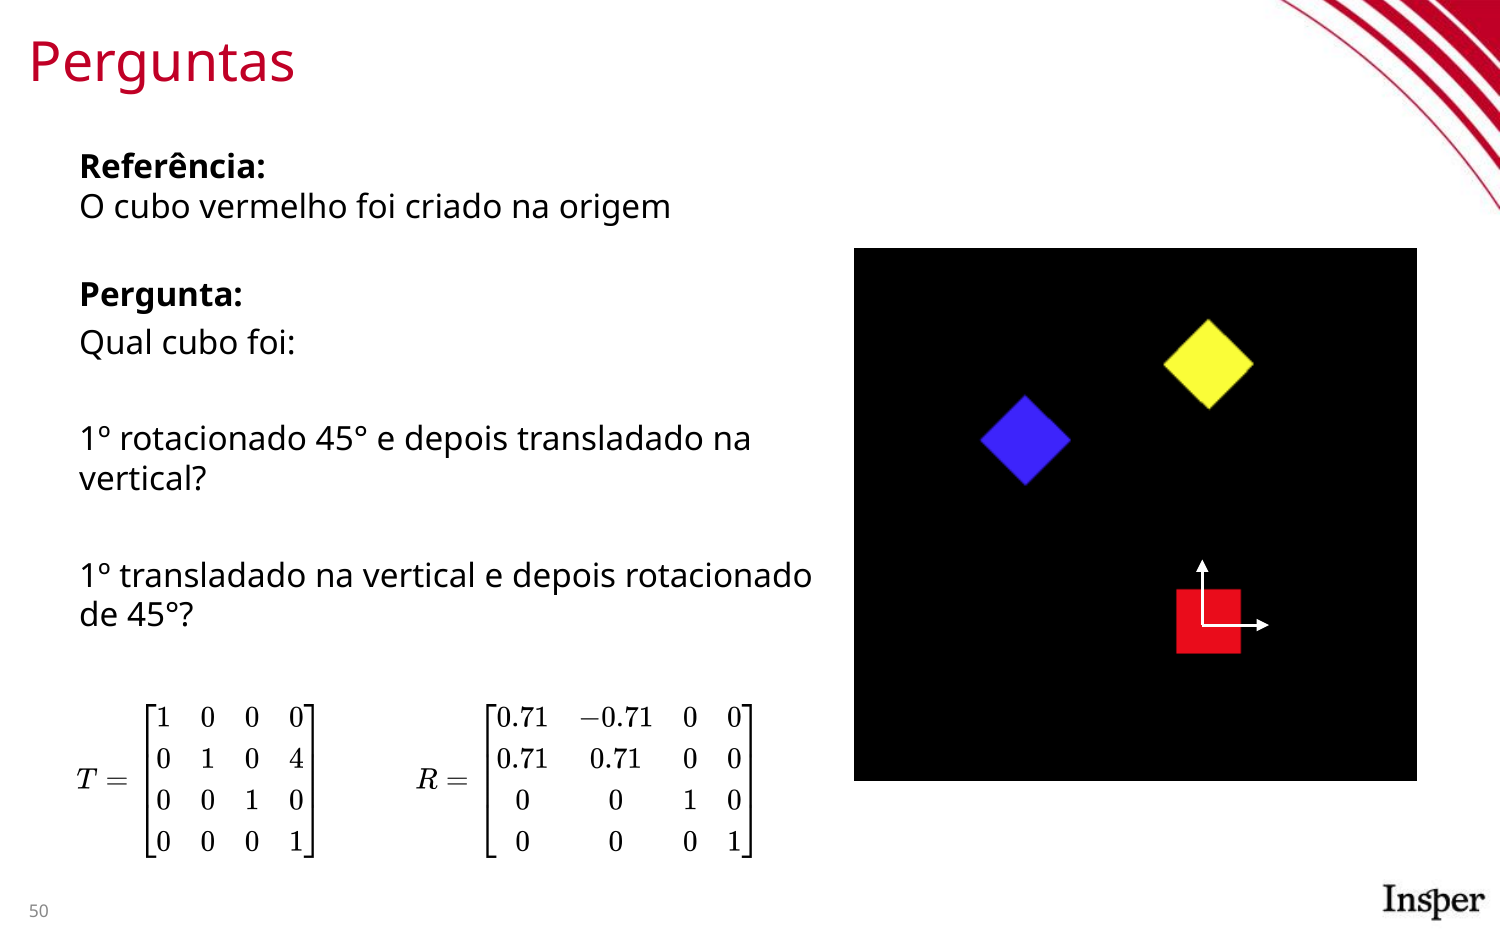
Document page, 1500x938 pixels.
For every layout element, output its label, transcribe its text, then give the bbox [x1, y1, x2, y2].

slide_number 50 [0, 887, 78, 938]
list Referência: O cubo vermelho foi criado na origem Pergunta: Qual cubo foi: 1º rotacionado 45° e depois transladado na vertical? 1º transladado na vertical e depois rotacionado de 45°? [64, 137, 855, 876]
picture [77, 704, 314, 858]
picture [416, 704, 752, 858]
picture [249, 0, 1500, 938]
title Perguntas [13, 18, 1397, 104]
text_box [1202, 559, 1270, 626]
